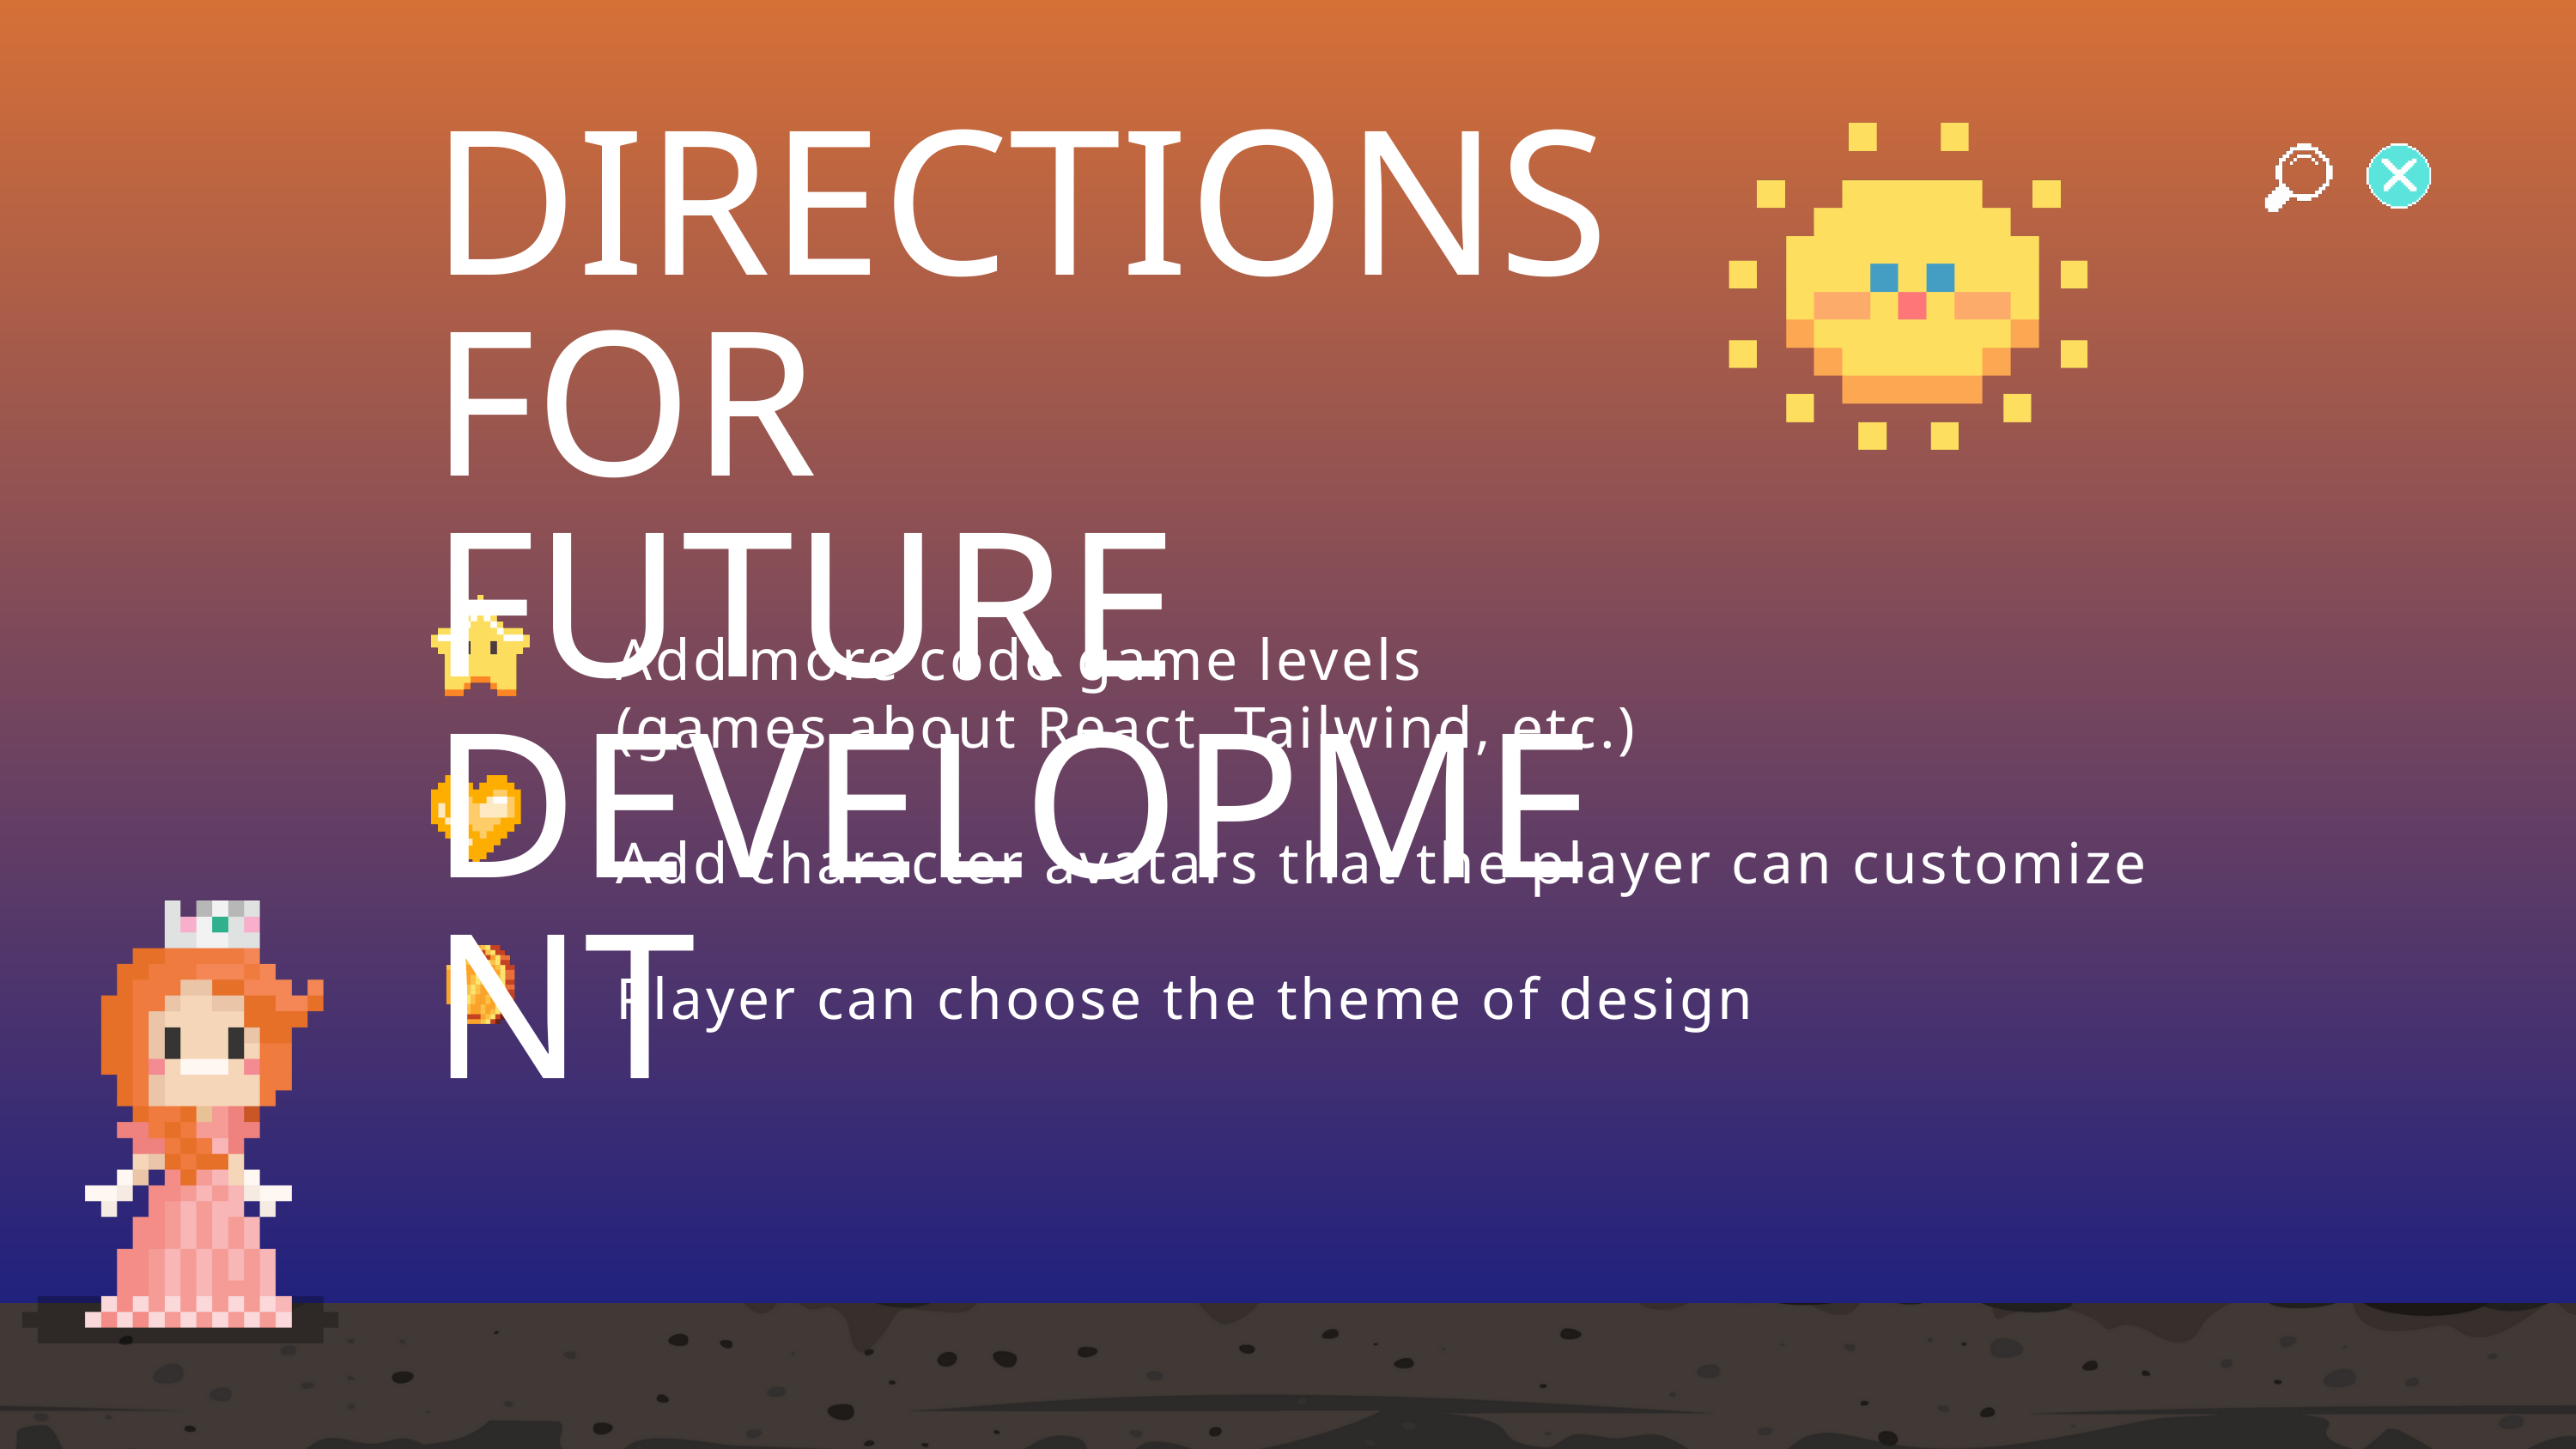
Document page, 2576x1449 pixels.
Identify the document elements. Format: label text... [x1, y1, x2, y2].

text_box [0, 1303, 2576, 1449]
text_box [2366, 143, 2432, 209]
text_box Add more code game levels (games about React, Tailwind, etc.) Add character avatars that the player can customize Player can choose the theme of design [1650, 624, 2576, 1113]
text_box DIRECTIONS FOR FUTURE DEVELOPMENT [431, 114, 1650, 1119]
text_box [1728, 123, 2088, 450]
text_box [21, 900, 339, 1343]
text_box [2264, 143, 2333, 212]
